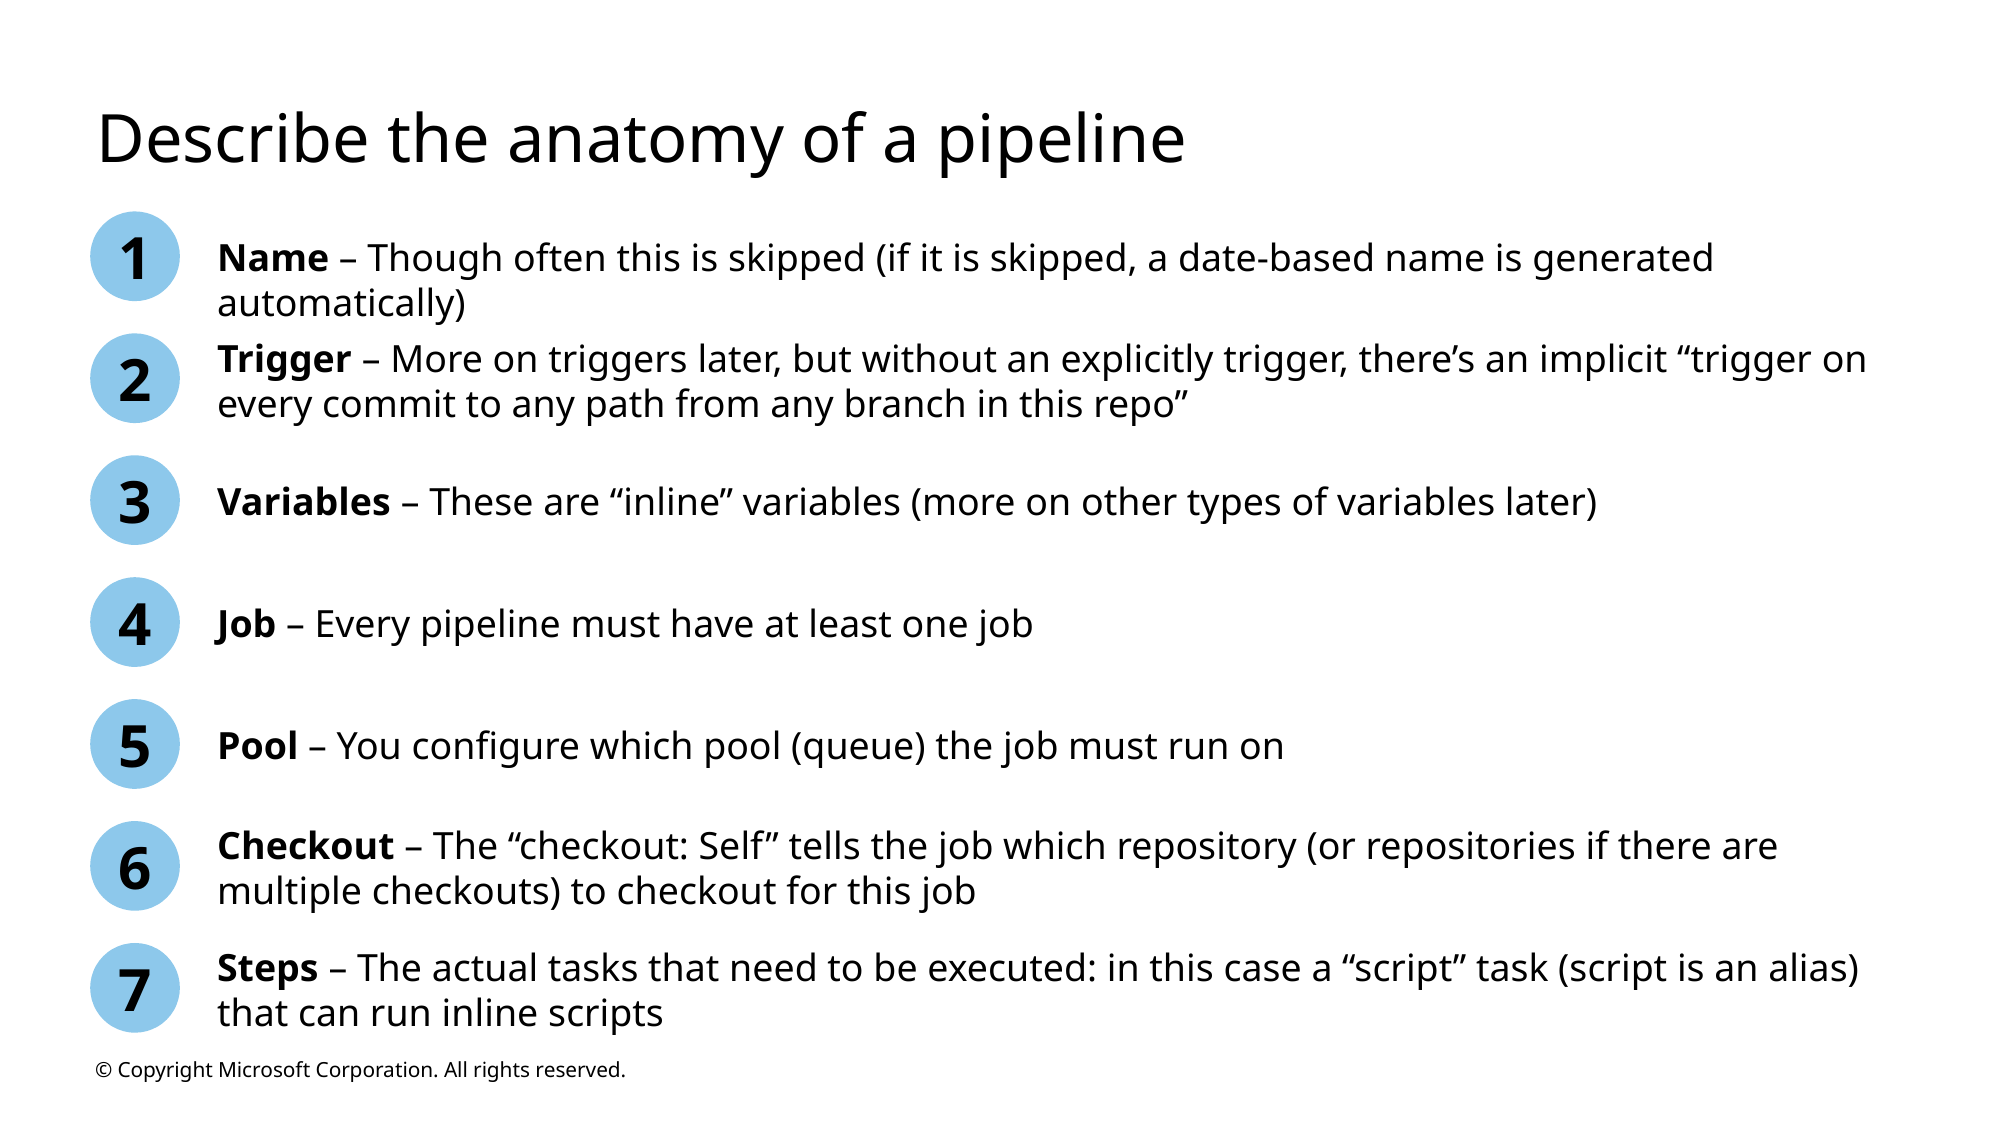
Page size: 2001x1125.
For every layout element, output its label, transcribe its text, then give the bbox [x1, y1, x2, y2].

text_box 5 [89, 698, 181, 790]
text_box Pool – You configure which pool (queue) the job must run on [217, 722, 1932, 768]
text_box Steps – The actual tasks that need to be executed: in this case a “script” task (script is an alias) that can run inline scripts [217, 944, 1932, 1035]
text_box 7 [89, 942, 181, 1034]
text_box Variables – These are “inline” variables (more on other types of variables later) [217, 478, 1932, 524]
text_box Name – Though often this is skipped (if it is skipped, a date-based name is generated automatically) [217, 234, 1932, 325]
text_box 2 [89, 332, 181, 424]
text_box 1 [89, 210, 181, 303]
text_box Checkout – The “checkout: Self” tells the job which repository (or repositories if there are multiple checkouts) to checkout for this job [217, 822, 1932, 913]
text_box Job – Every pipeline must have at least one job [217, 600, 1932, 646]
text_box Trigger – More on triggers later, but without an explicitly trigger, there’s an implicit “trigger on every commit to any path from any branch in this repo” [217, 334, 1932, 425]
title Describe the anatomy of a pipeline [96, 96, 1903, 177]
text_box 6 [89, 820, 181, 912]
text_box 3 [89, 454, 181, 546]
text_box 4 [89, 576, 181, 668]
